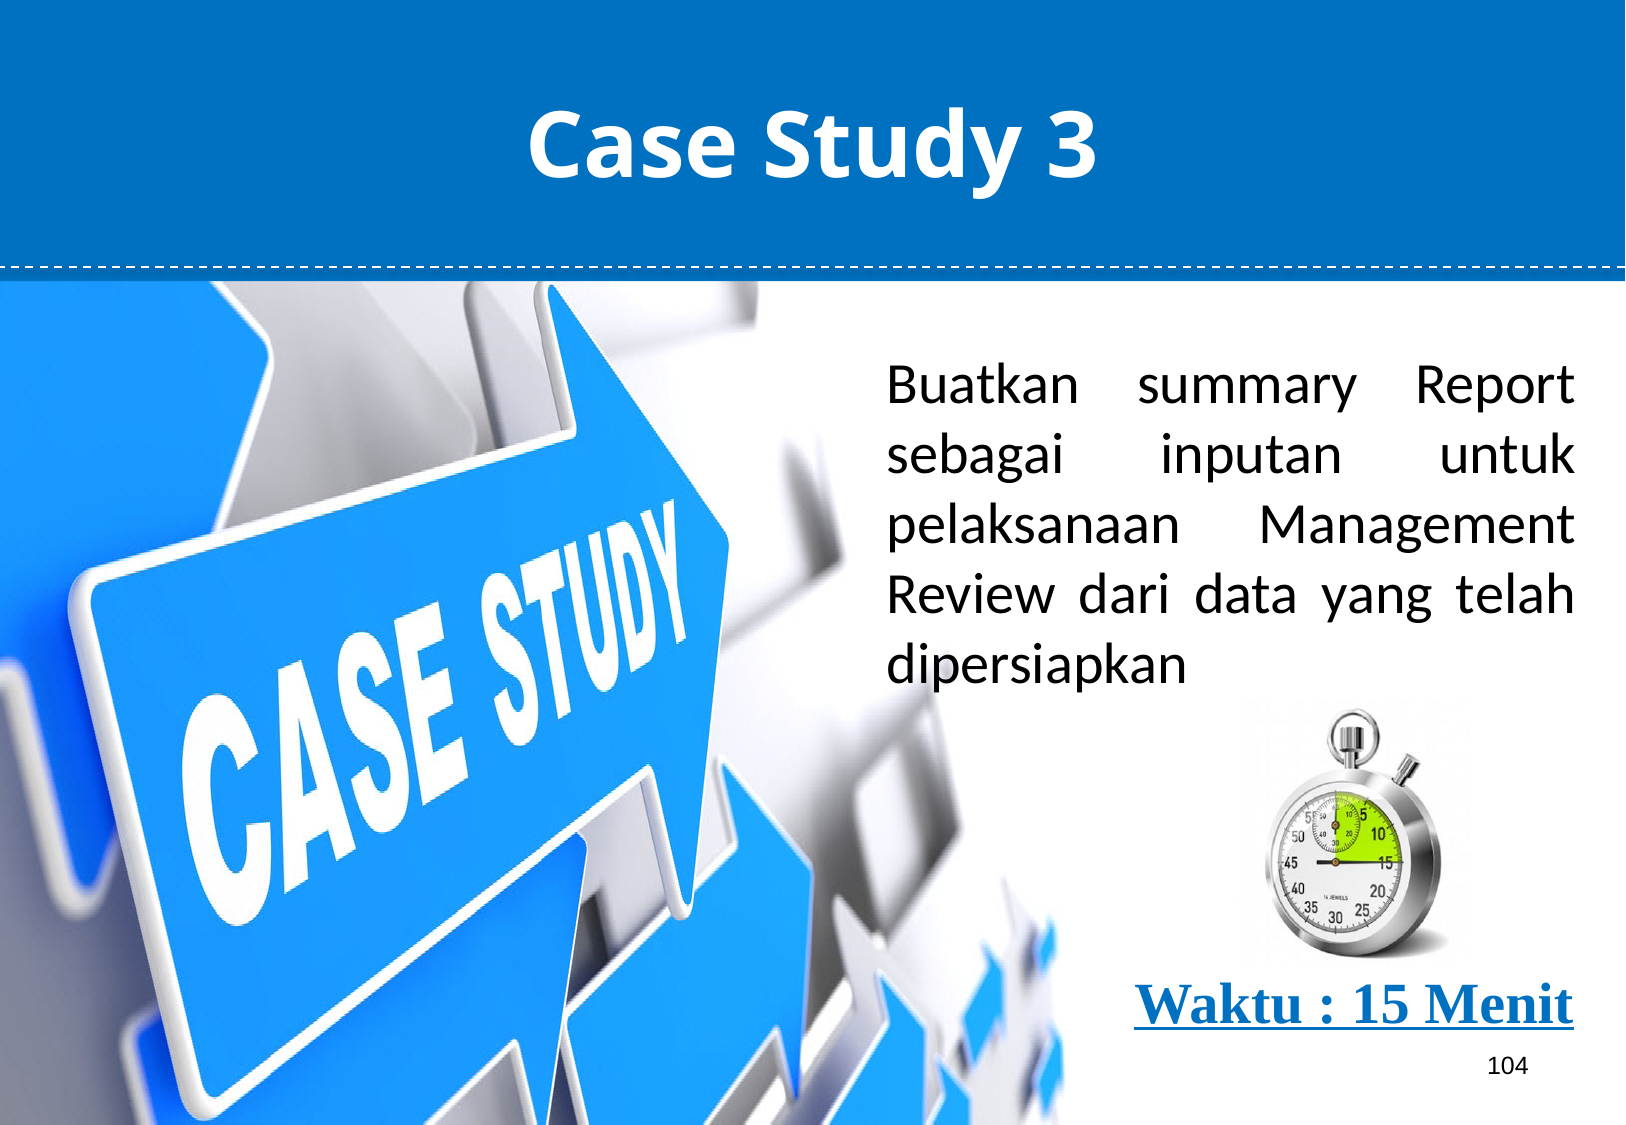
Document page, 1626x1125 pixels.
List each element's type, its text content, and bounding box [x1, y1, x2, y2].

picture [0, 280, 1625, 1125]
title Case Study 3 [0, 0, 1625, 266]
